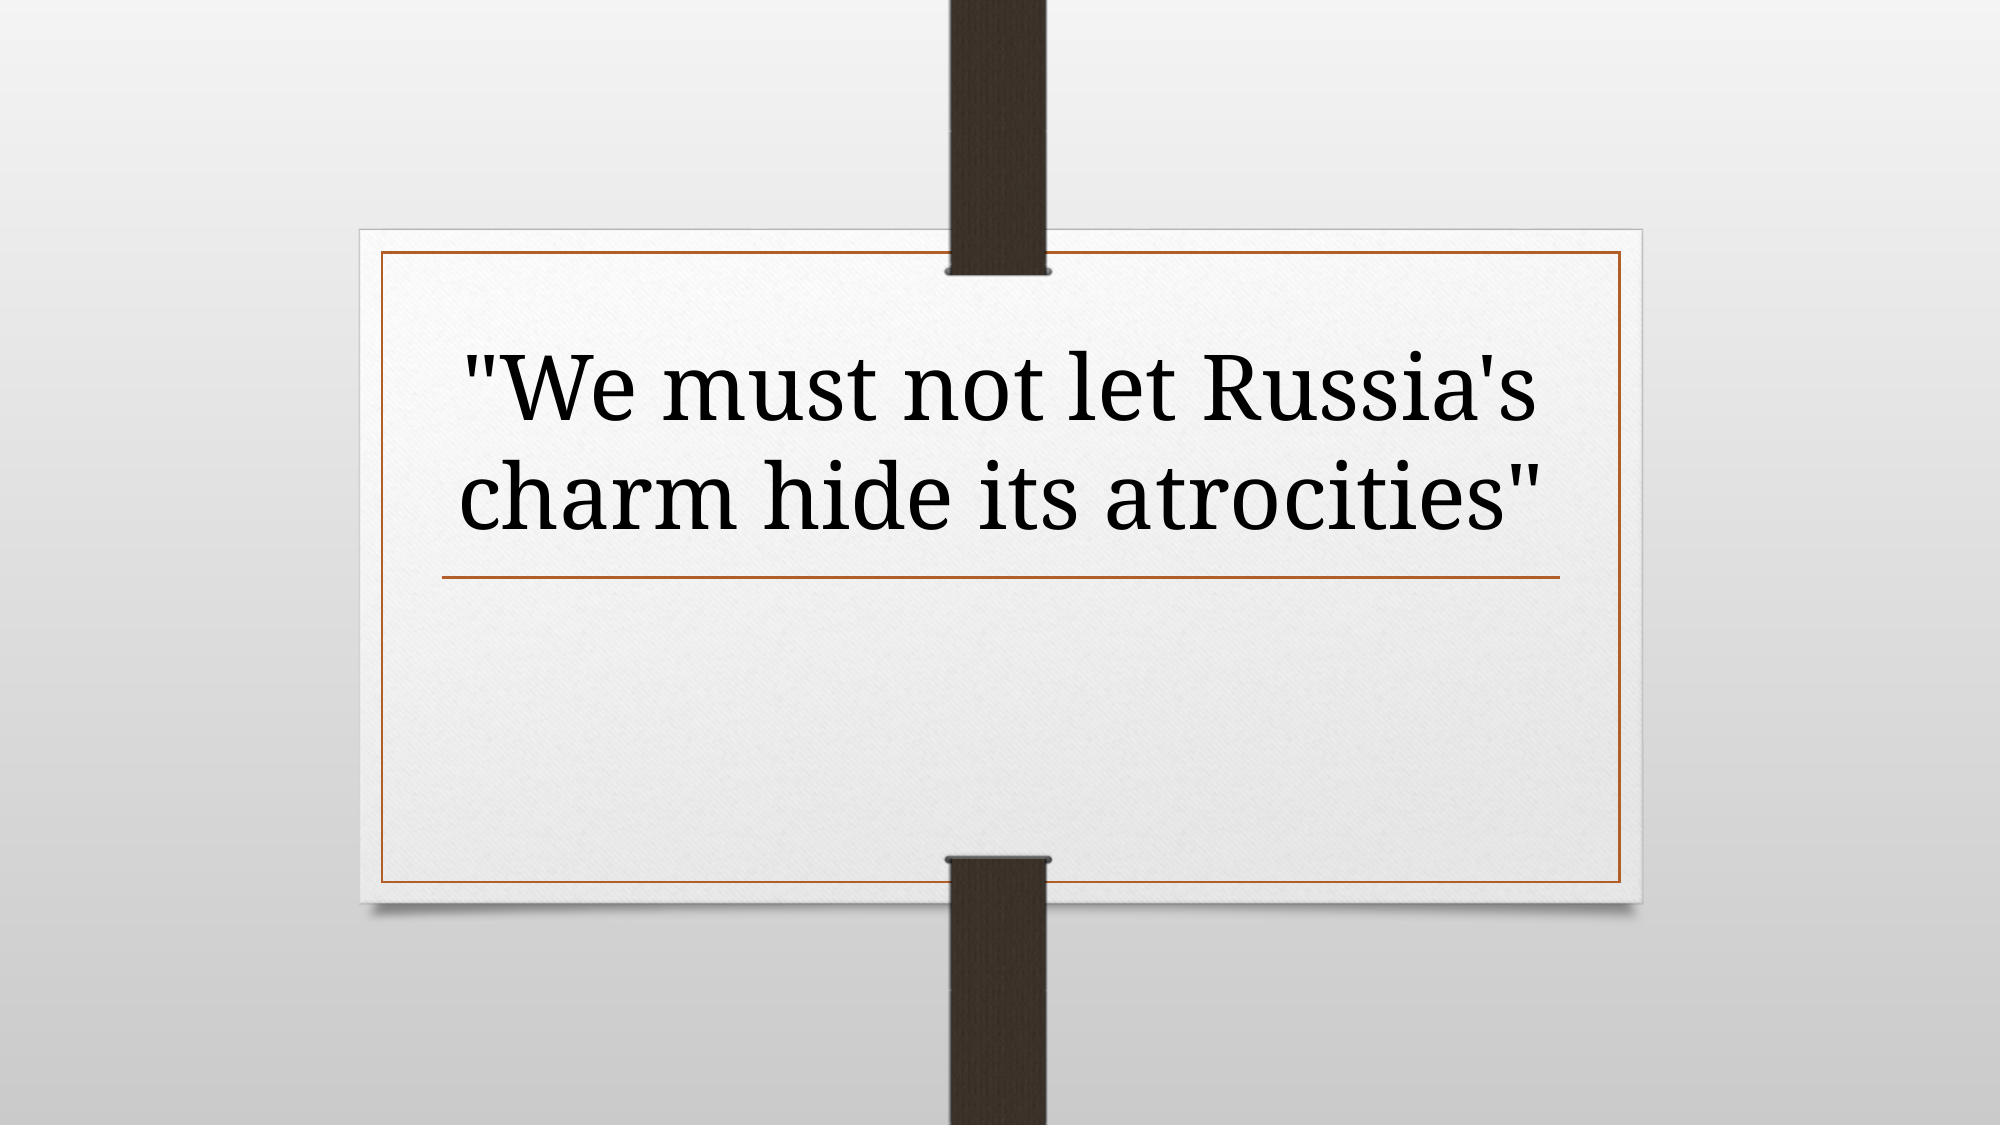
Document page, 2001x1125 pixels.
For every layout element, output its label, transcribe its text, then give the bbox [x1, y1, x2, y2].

picture [948, 859, 1047, 1125]
picture [1048, 0, 2000, 1125]
picture [383, 0, 1618, 881]
picture [0, 0, 947, 1125]
title "We must not let Russia's charm hide its atrocities" [441, 306, 1560, 556]
